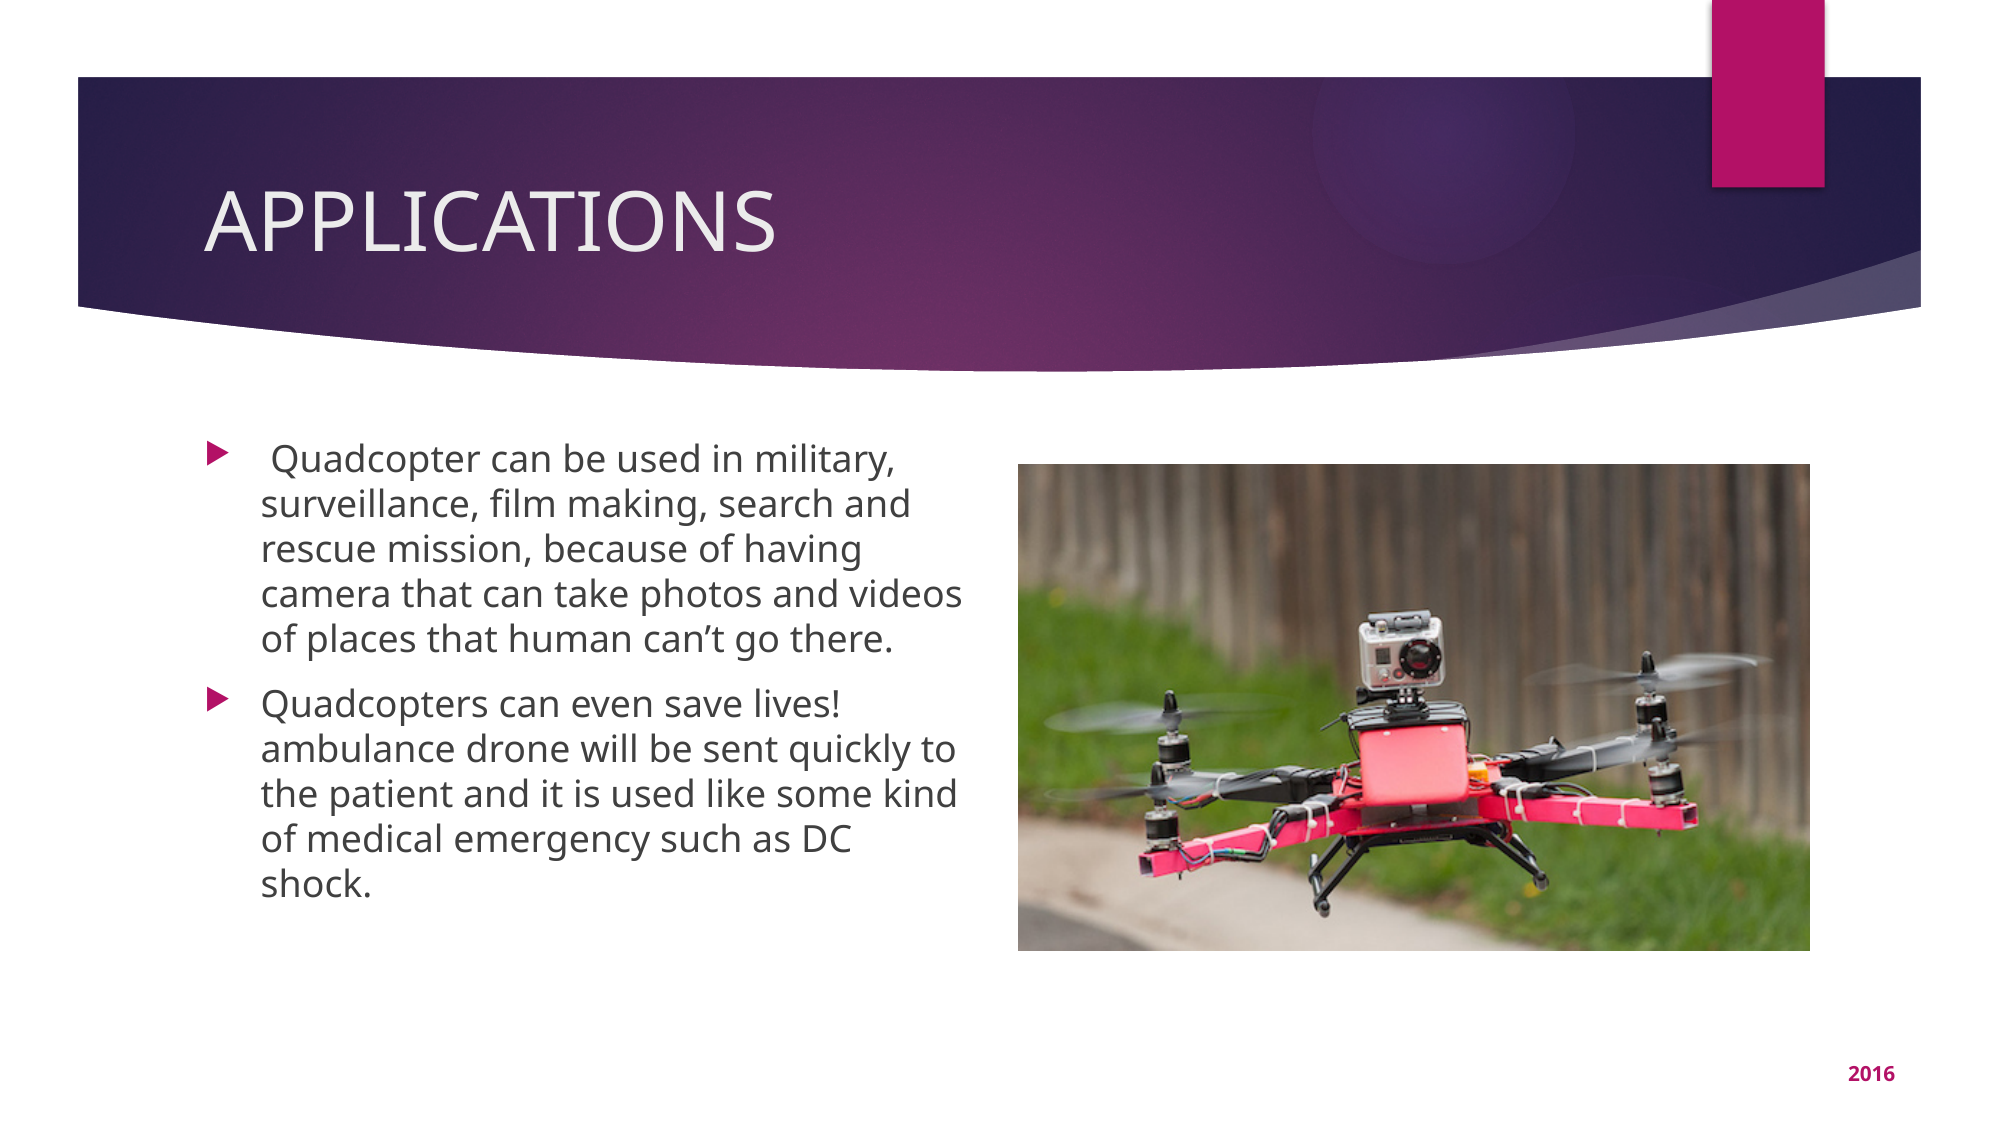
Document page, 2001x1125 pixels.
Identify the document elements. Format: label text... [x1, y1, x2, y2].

slide_number [1698, 48, 1836, 175]
title APPLICATIONS [189, 159, 1627, 276]
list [1018, 463, 1811, 951]
list Quadcopter can be used in military, surveillance, film making, search and rescue mission, because of having camera that can take photos and videos of places that human can’t go there. Quadcopters can even save lives! ambulance drone will be sent quickly to the patient and it is used like some kind of medical emergency such as DC shock. [189, 427, 981, 988]
slide_number 2016 [1747, 1048, 1911, 1099]
